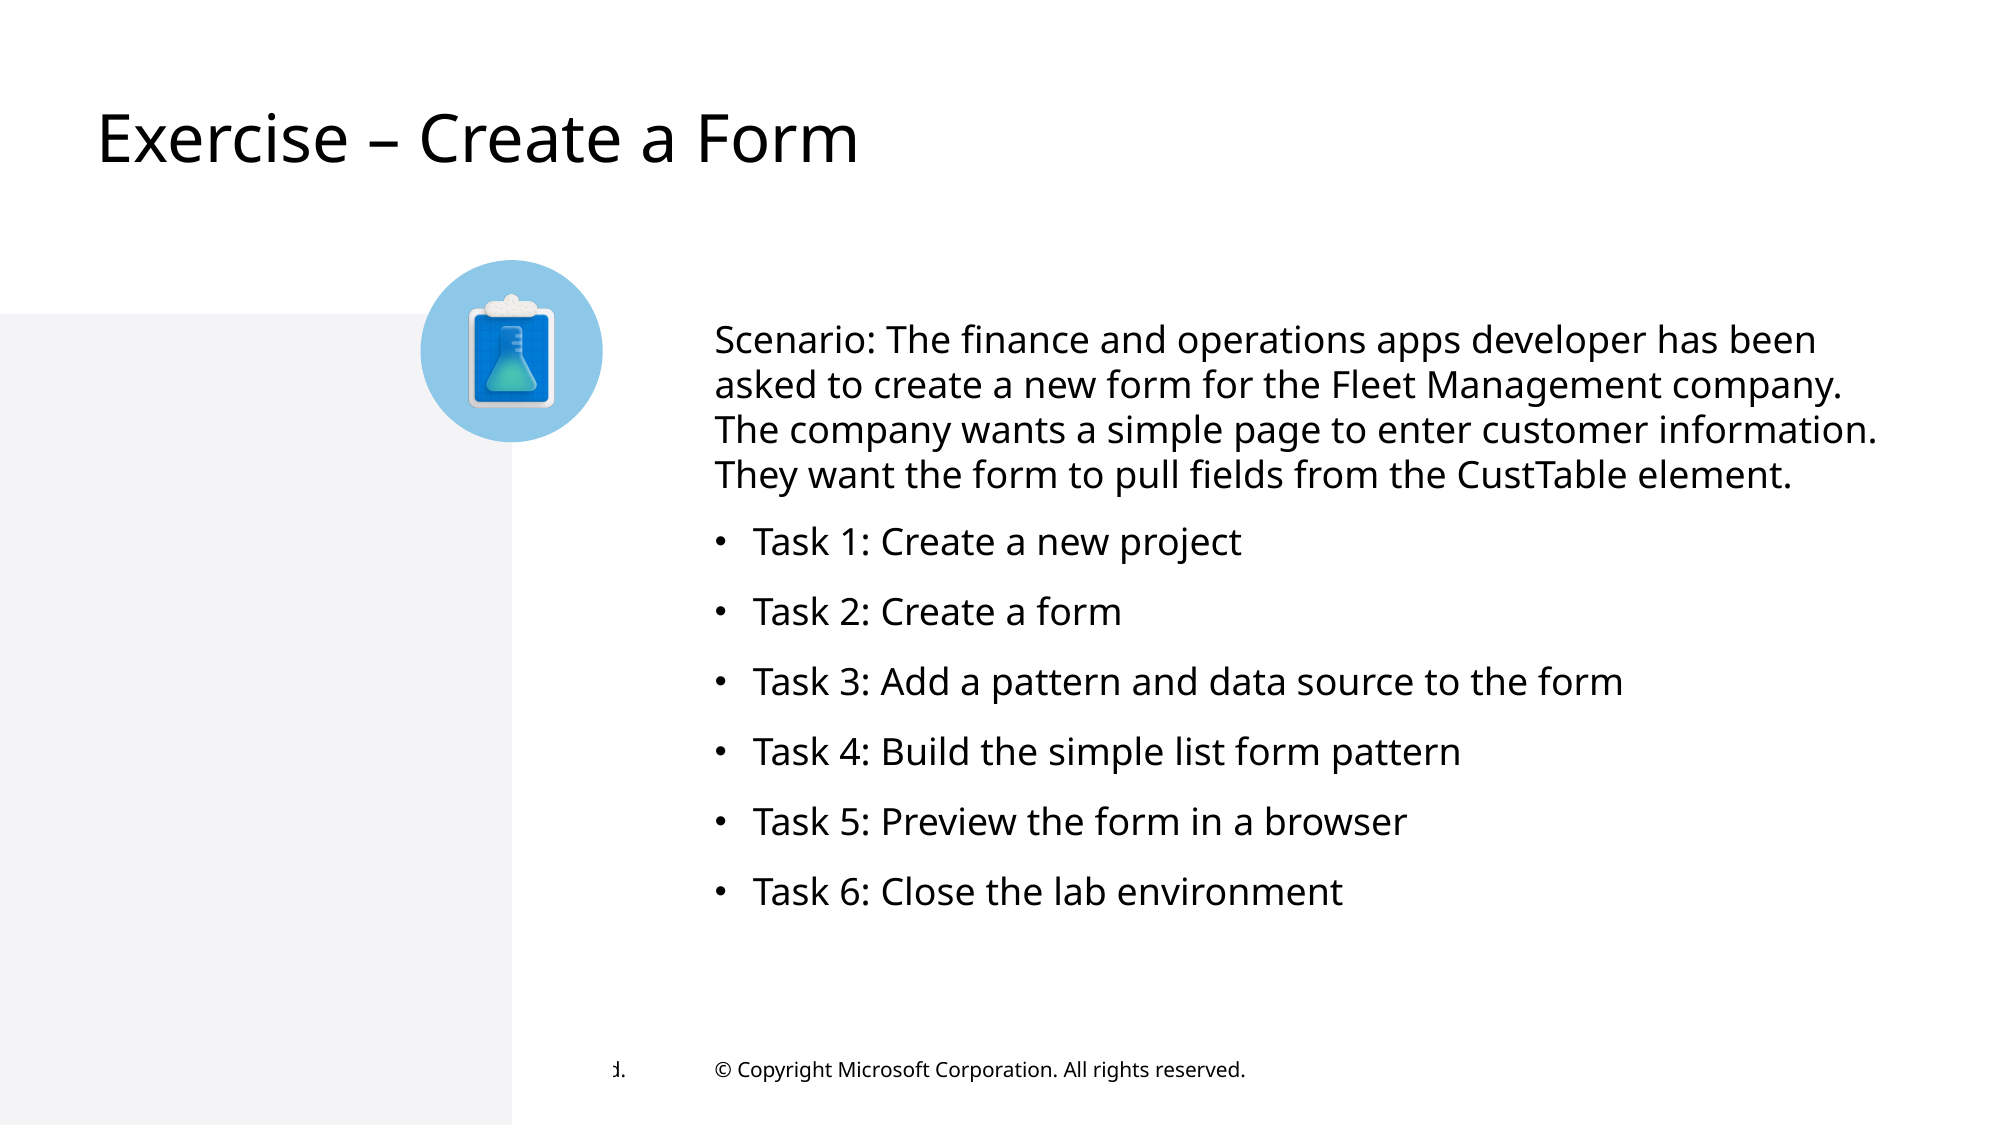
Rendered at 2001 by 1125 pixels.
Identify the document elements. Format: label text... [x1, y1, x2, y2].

title Exercise – Create a Form [96, 96, 1903, 177]
picture [454, 294, 569, 408]
list Task 1: Create a new project Task 2: Create a form Task 3: Add a pattern and data source to the form Task 4: Build the simple list form pattern Task 5: Preview the form in a browser Task 6: Close the lab environment [714, 518, 1903, 917]
list Scenario: The finance and operations apps developer has been asked to create a new form for the Fleet Management company. The company wants a simple page to enter customer information. They want the form to pull fields from the CustTable element. [714, 316, 1903, 498]
